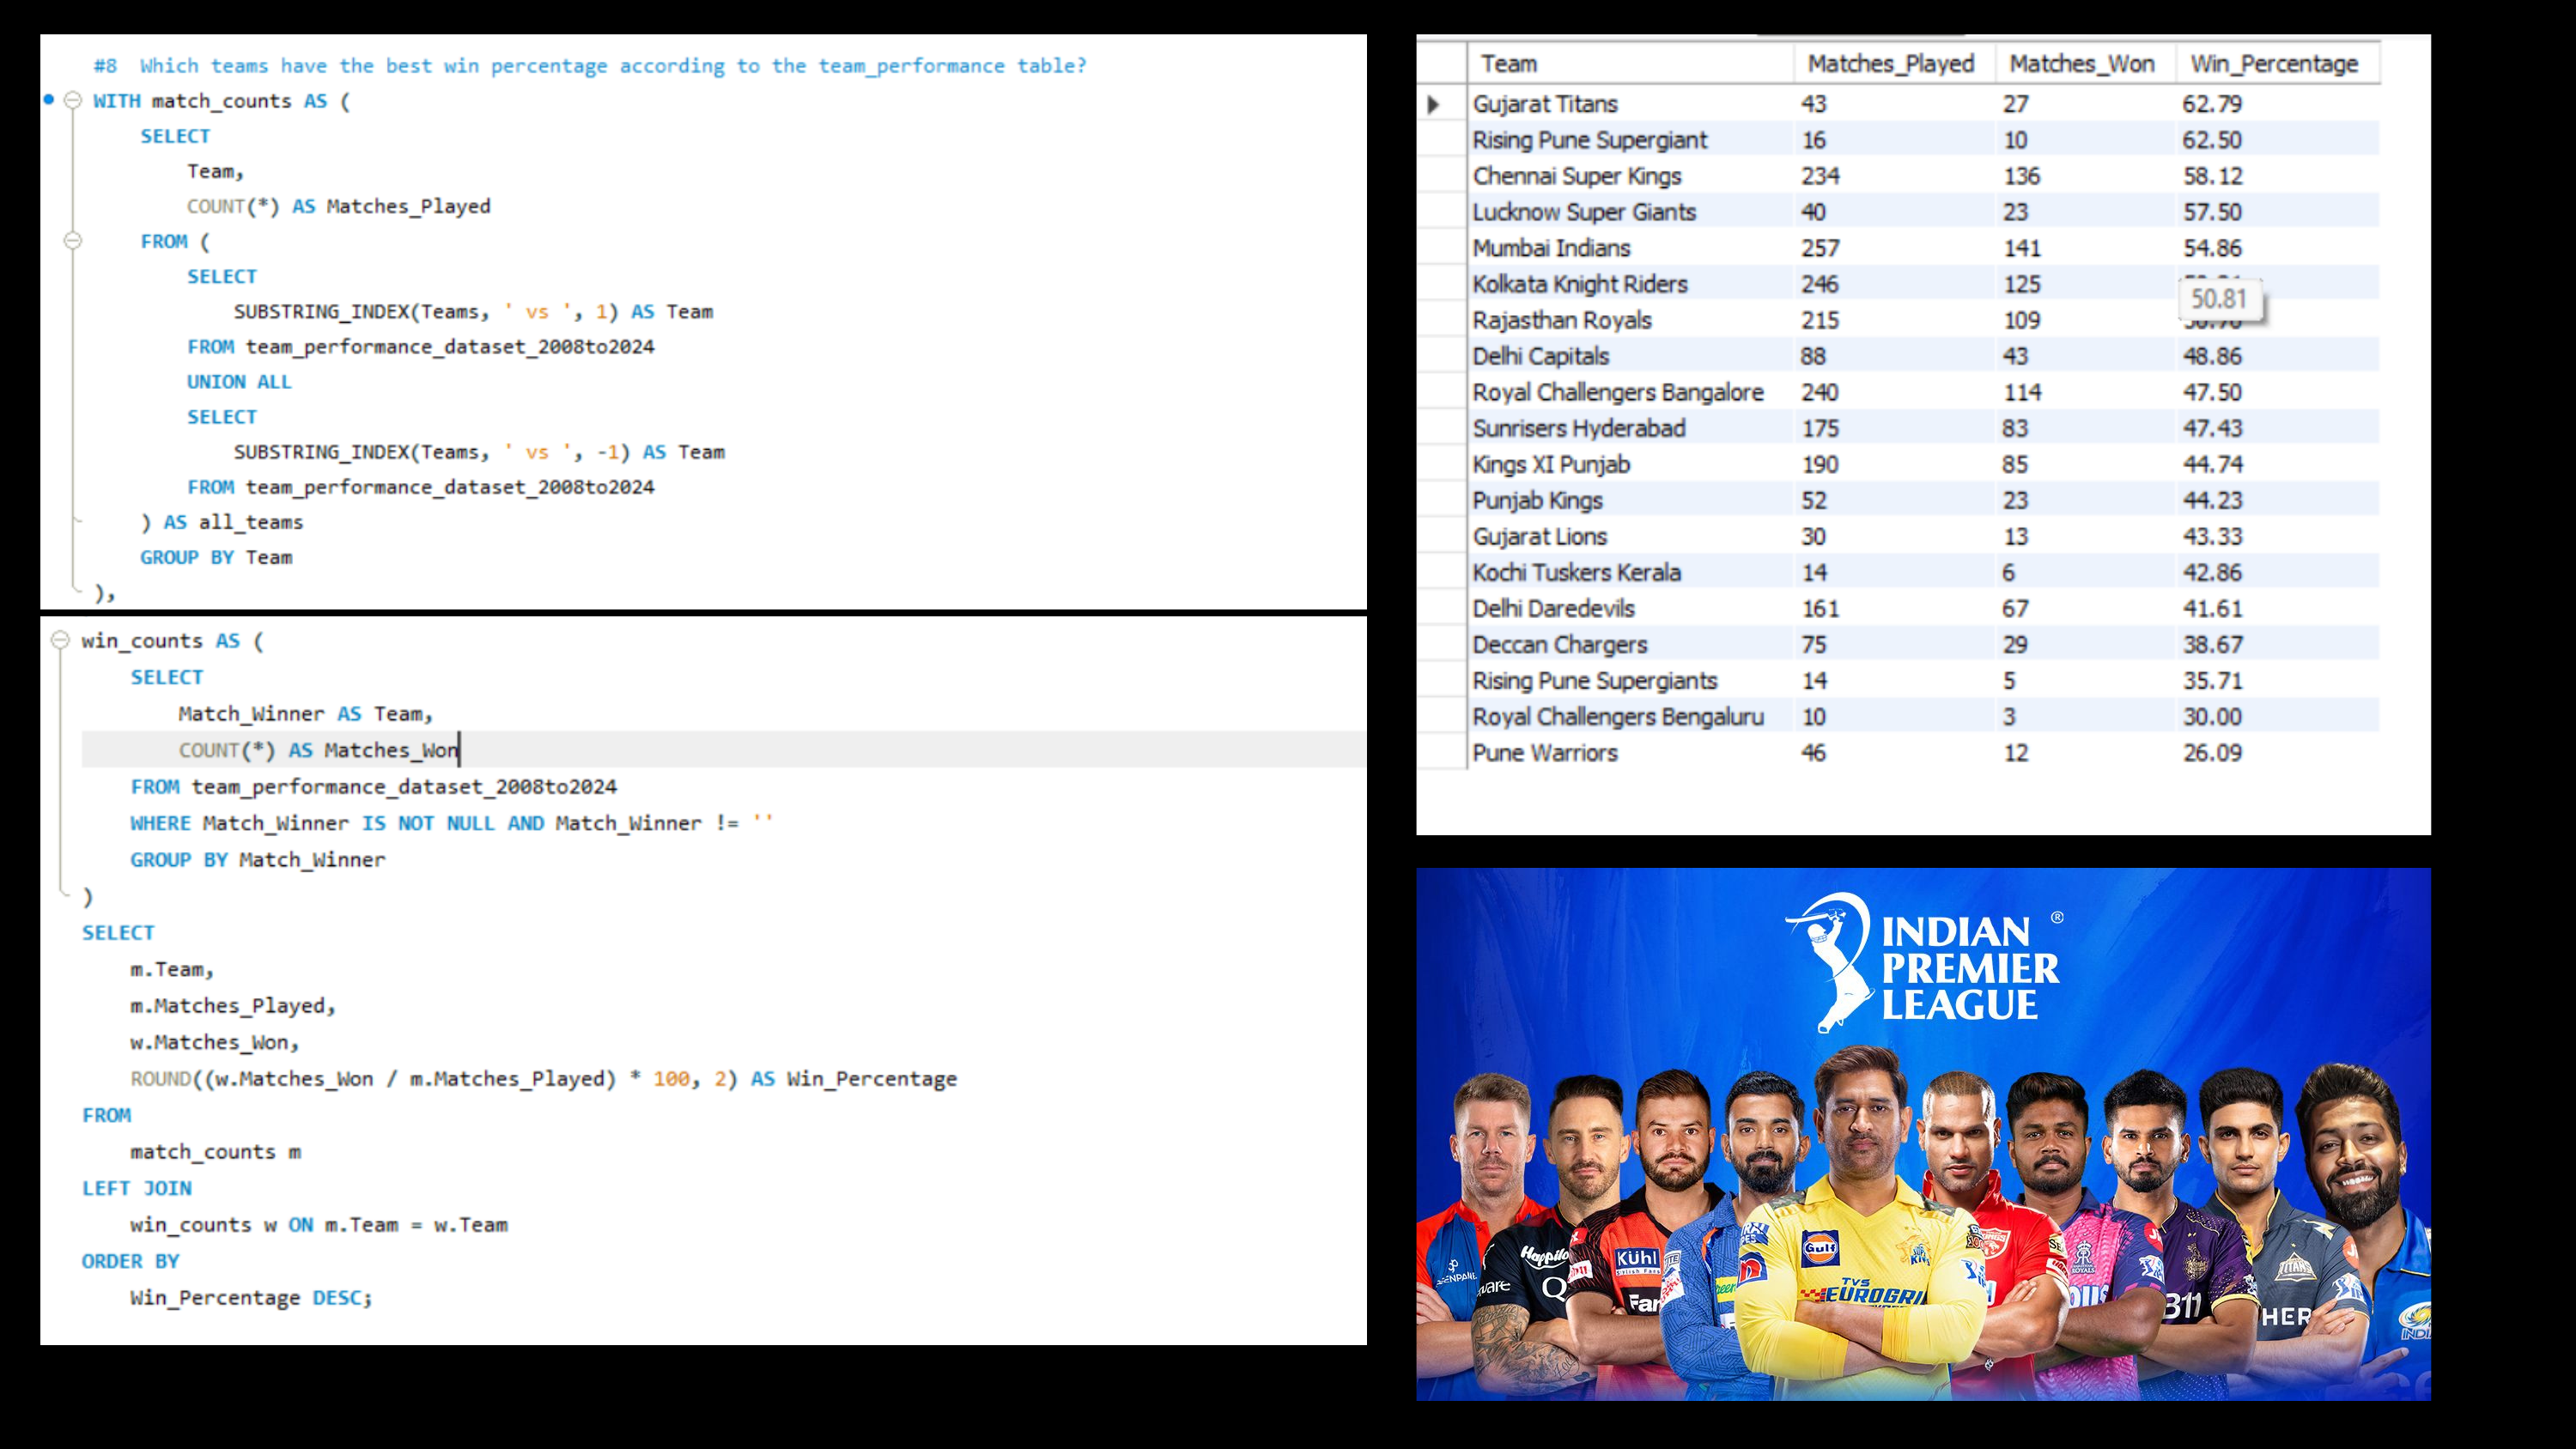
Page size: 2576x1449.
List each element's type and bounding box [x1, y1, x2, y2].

text_box [1416, 34, 2432, 835]
text_box [40, 616, 1367, 1345]
text_box [40, 34, 1367, 609]
text_box [1416, 868, 2432, 1401]
